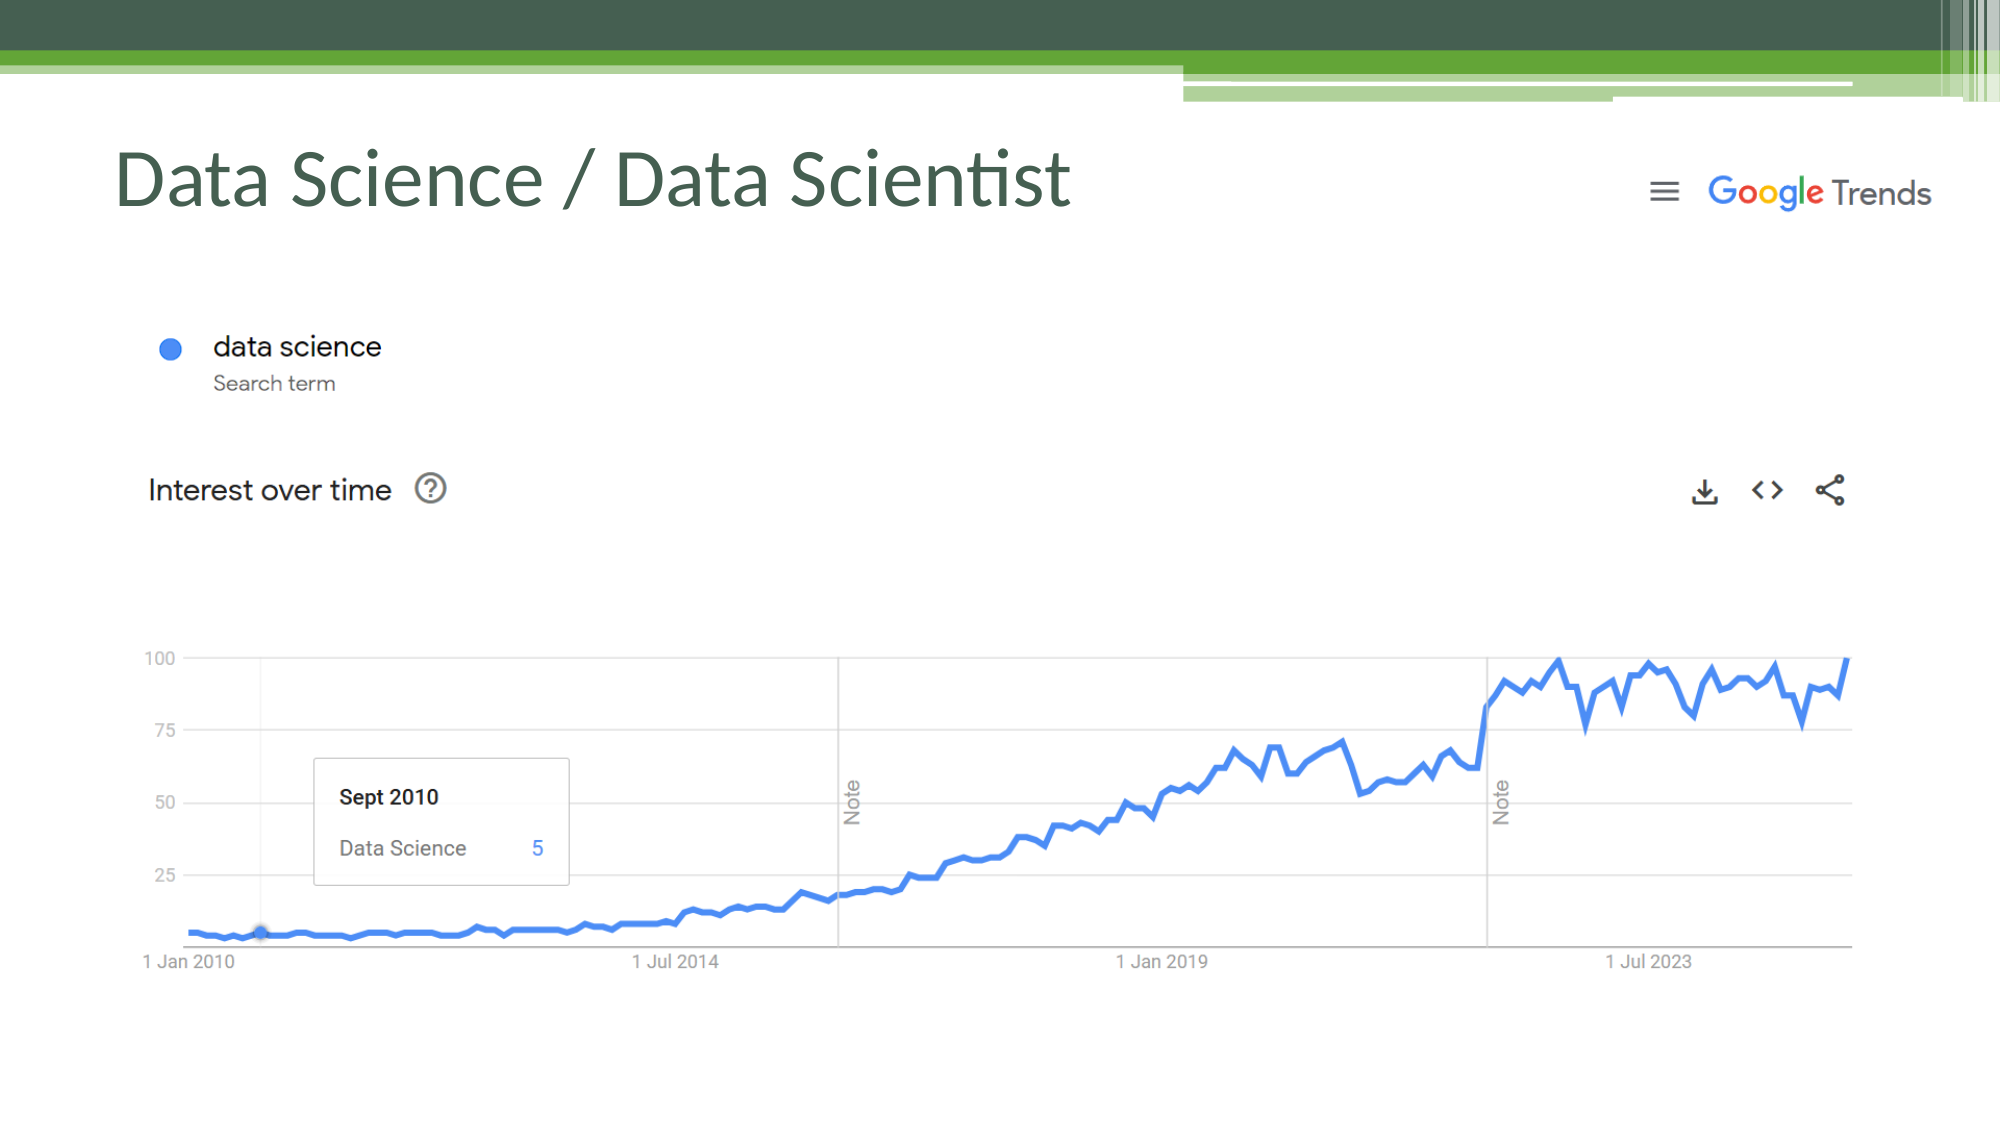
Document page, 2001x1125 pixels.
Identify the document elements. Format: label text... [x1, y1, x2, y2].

picture [128, 441, 1872, 1040]
picture [147, 310, 388, 407]
picture [1625, 144, 1941, 228]
title Data Science / Data Scientist [99, 85, 1900, 261]
